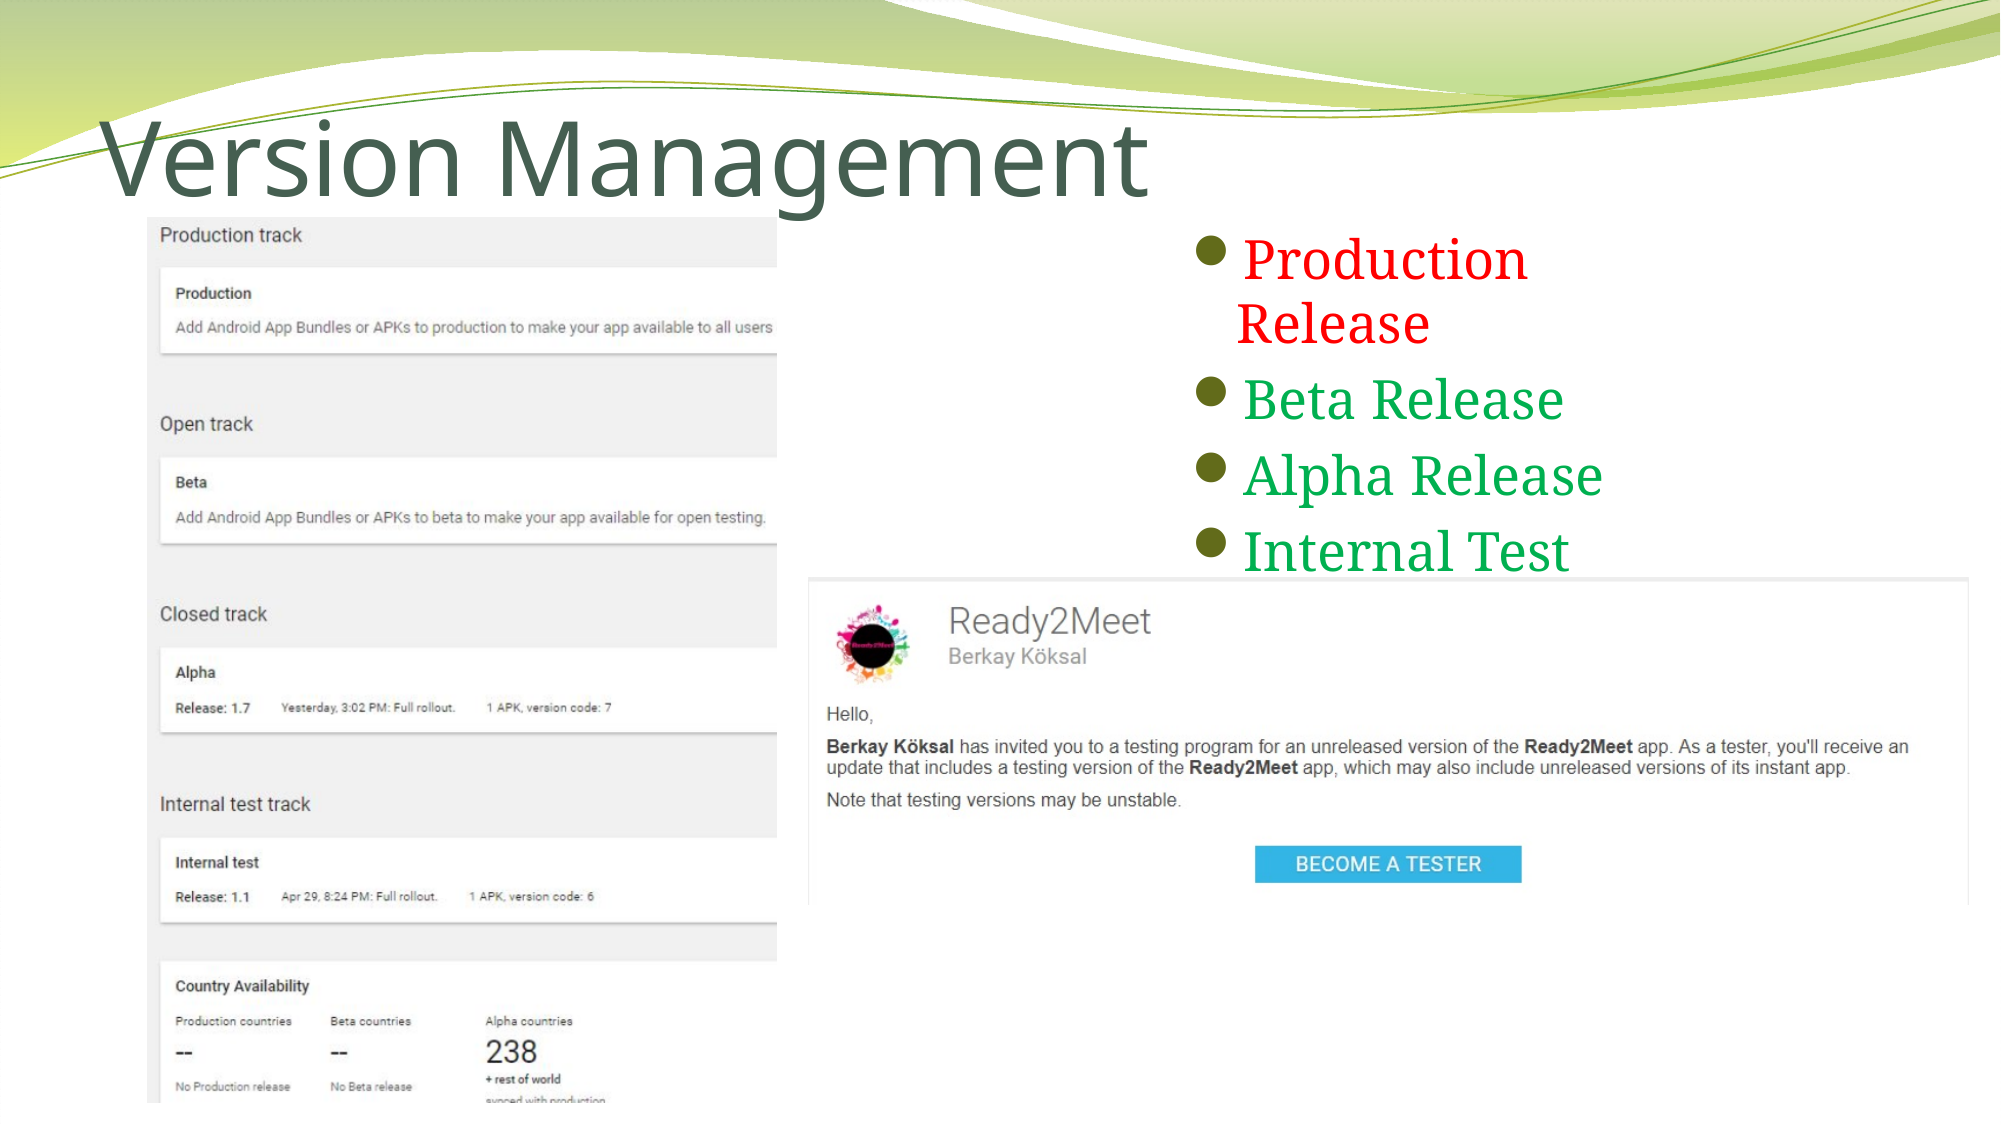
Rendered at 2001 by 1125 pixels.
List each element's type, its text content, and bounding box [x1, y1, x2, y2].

picture [808, 577, 1969, 905]
picture [147, 217, 778, 1103]
list Production Release Beta Release Alpha Release Internal Test [1177, 217, 1750, 577]
title Version Management [99, 30, 1900, 218]
